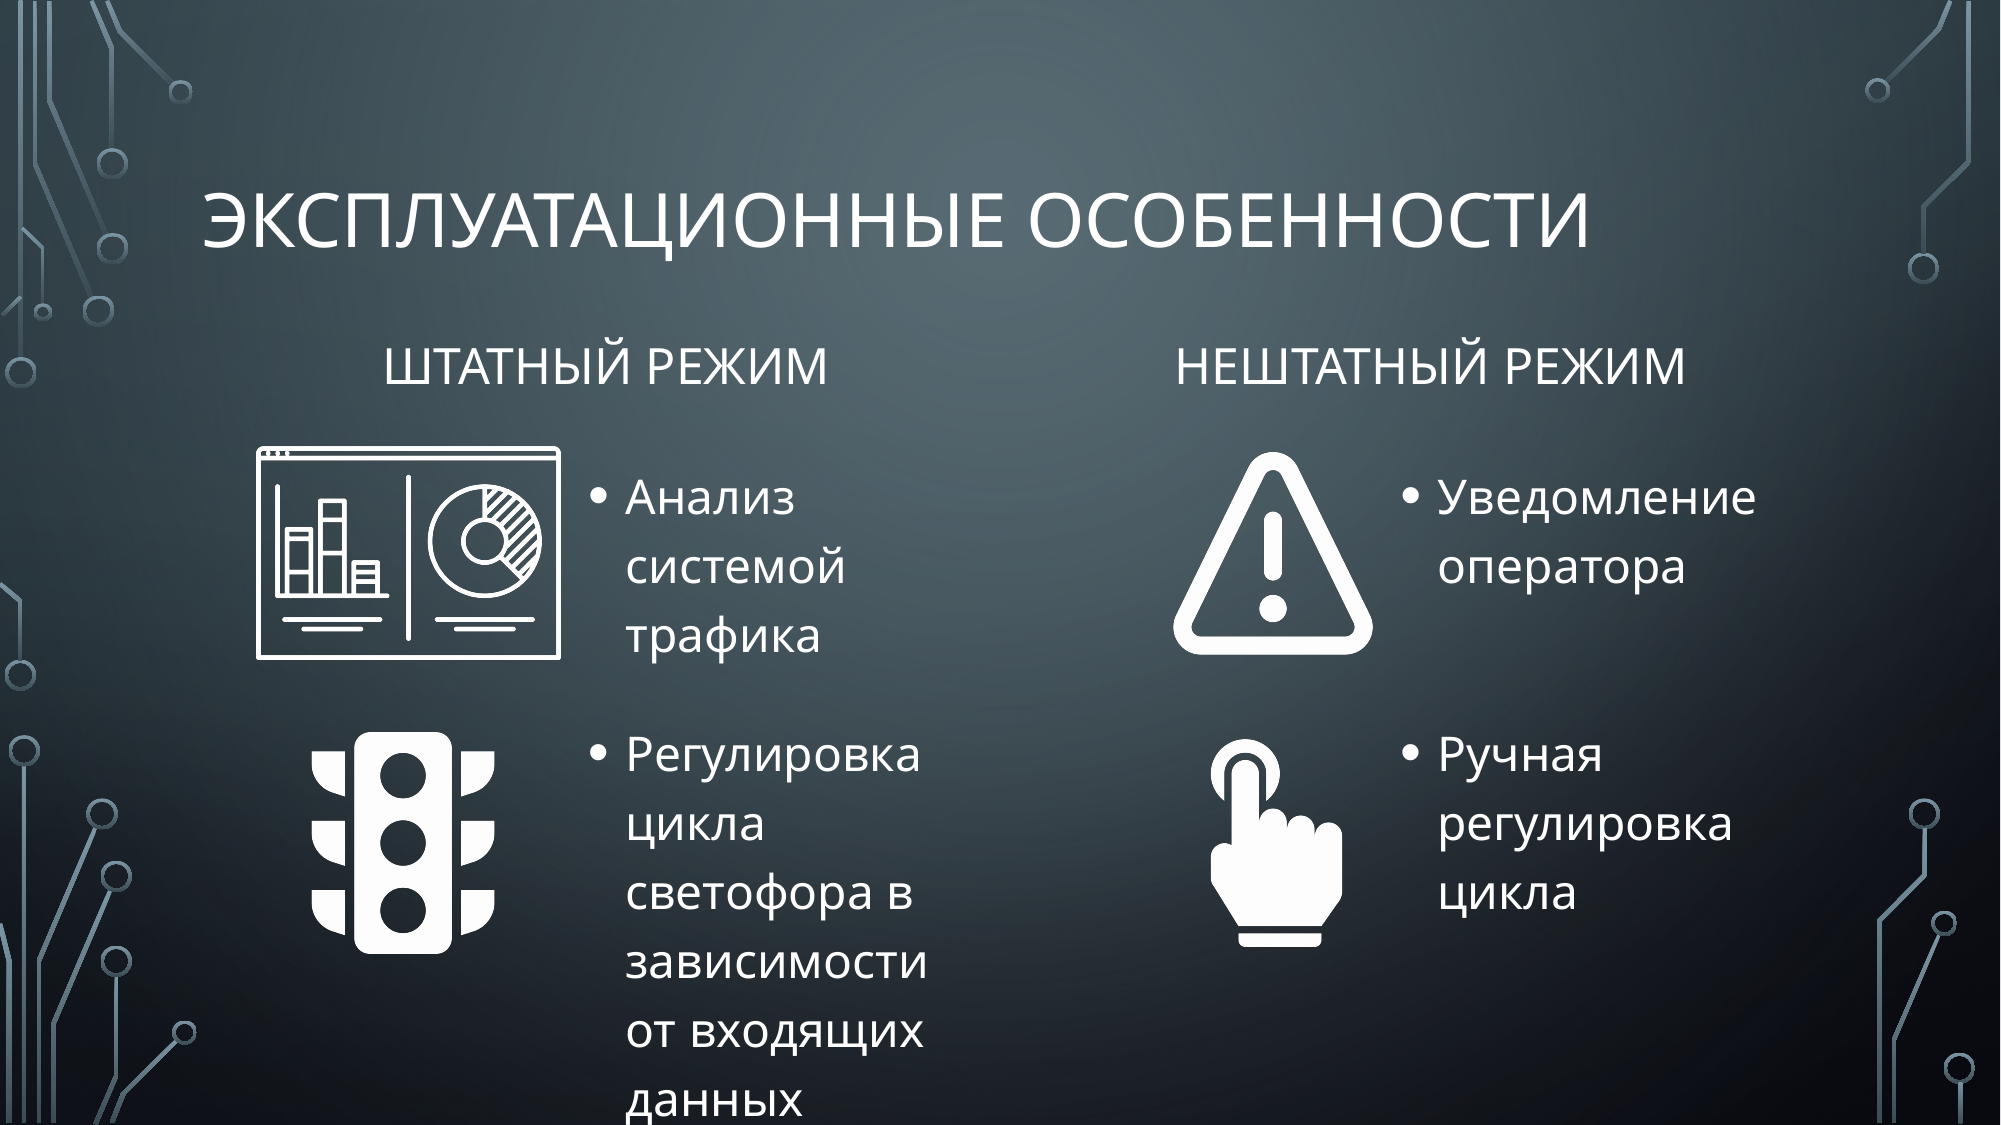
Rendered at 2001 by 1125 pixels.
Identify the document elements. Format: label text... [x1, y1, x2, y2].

text_box Уведомление оператора [1385, 447, 1813, 705]
list Штатный режим [224, 329, 988, 404]
picture [292, 731, 515, 954]
picture [256, 400, 561, 706]
list Нештатный режим [1050, 329, 1813, 404]
text_box Ручная регулировка цикла [1385, 704, 1812, 963]
text_box Регулировка цикла светофора в зависимости от входящих данных [572, 704, 1000, 963]
picture [1162, 731, 1384, 954]
title Эксплуатационные особенности [187, 101, 1813, 344]
picture [1162, 442, 1384, 664]
list Анализ системой трафика [573, 447, 1000, 704]
